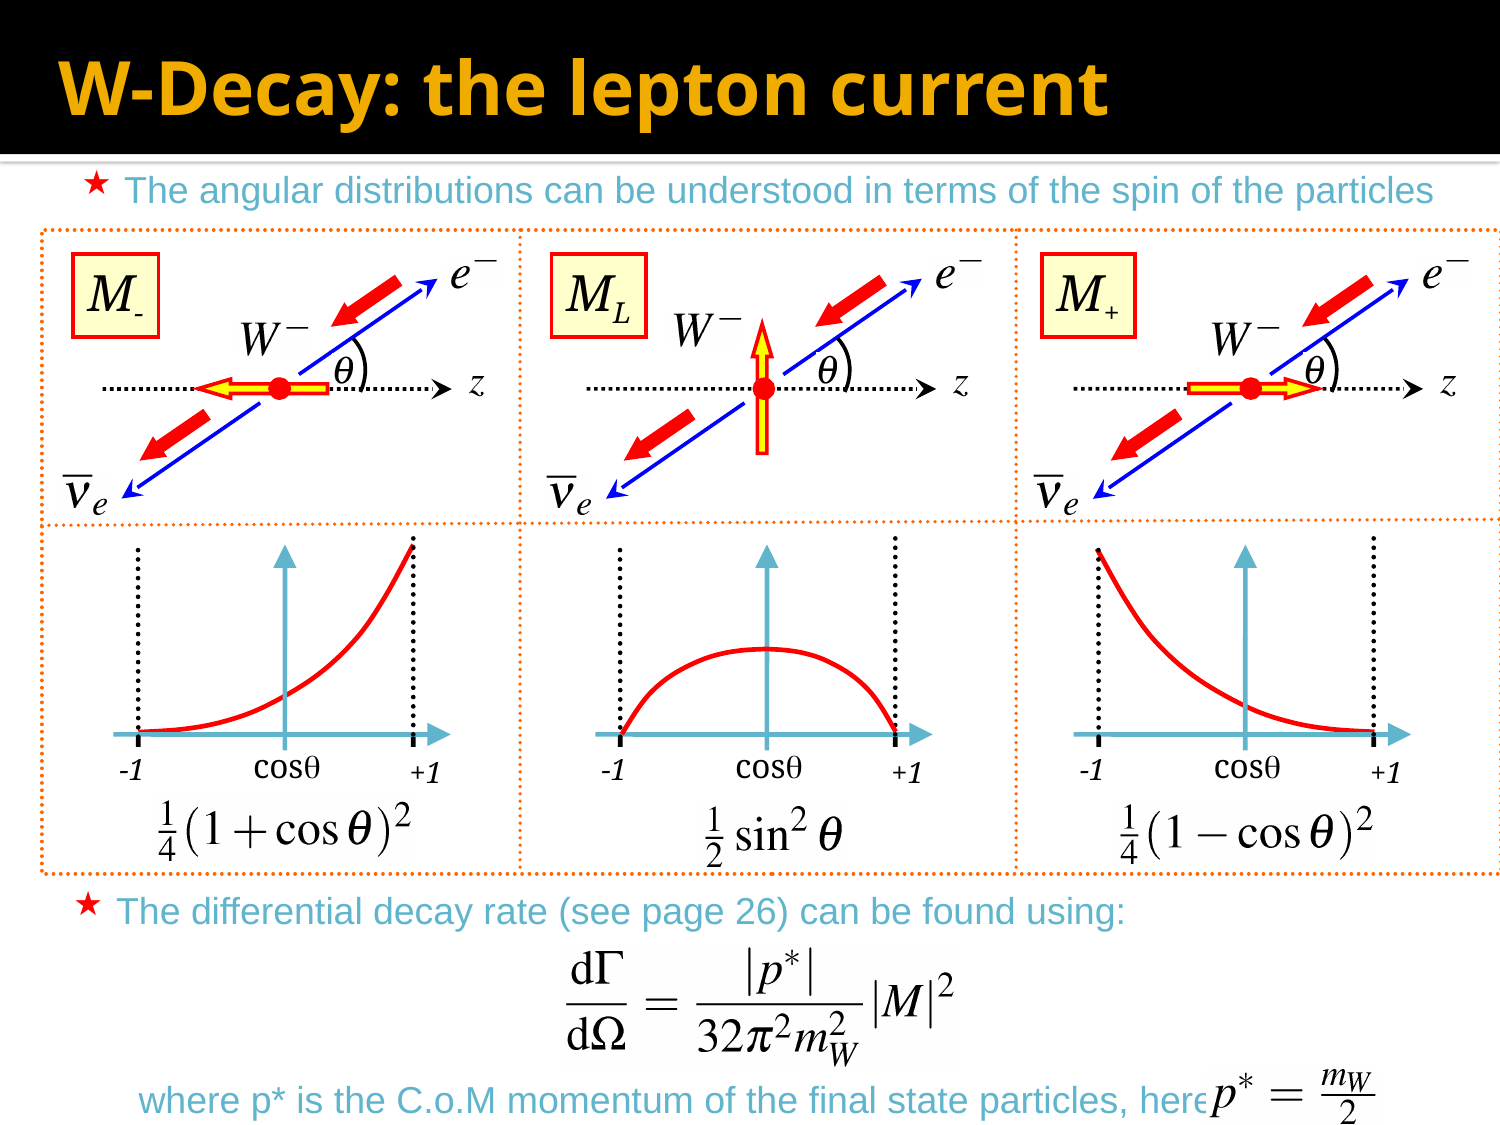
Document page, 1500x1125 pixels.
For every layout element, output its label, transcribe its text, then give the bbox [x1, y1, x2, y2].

text_box The angular distributions can be understood in terms of the spin of the particles [65, 158, 1450, 219]
title W-Decay: the lepton current [43, 20, 1467, 150]
text_box The differential decay rate (see page 26) can be found using: [56, 882, 1142, 941]
text_box where p* is the C.o.M momentum of the final state particles, here [123, 1068, 1205, 1125]
picture [1206, 1069, 1379, 1125]
picture [564, 944, 957, 1070]
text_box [41, 229, 1500, 874]
